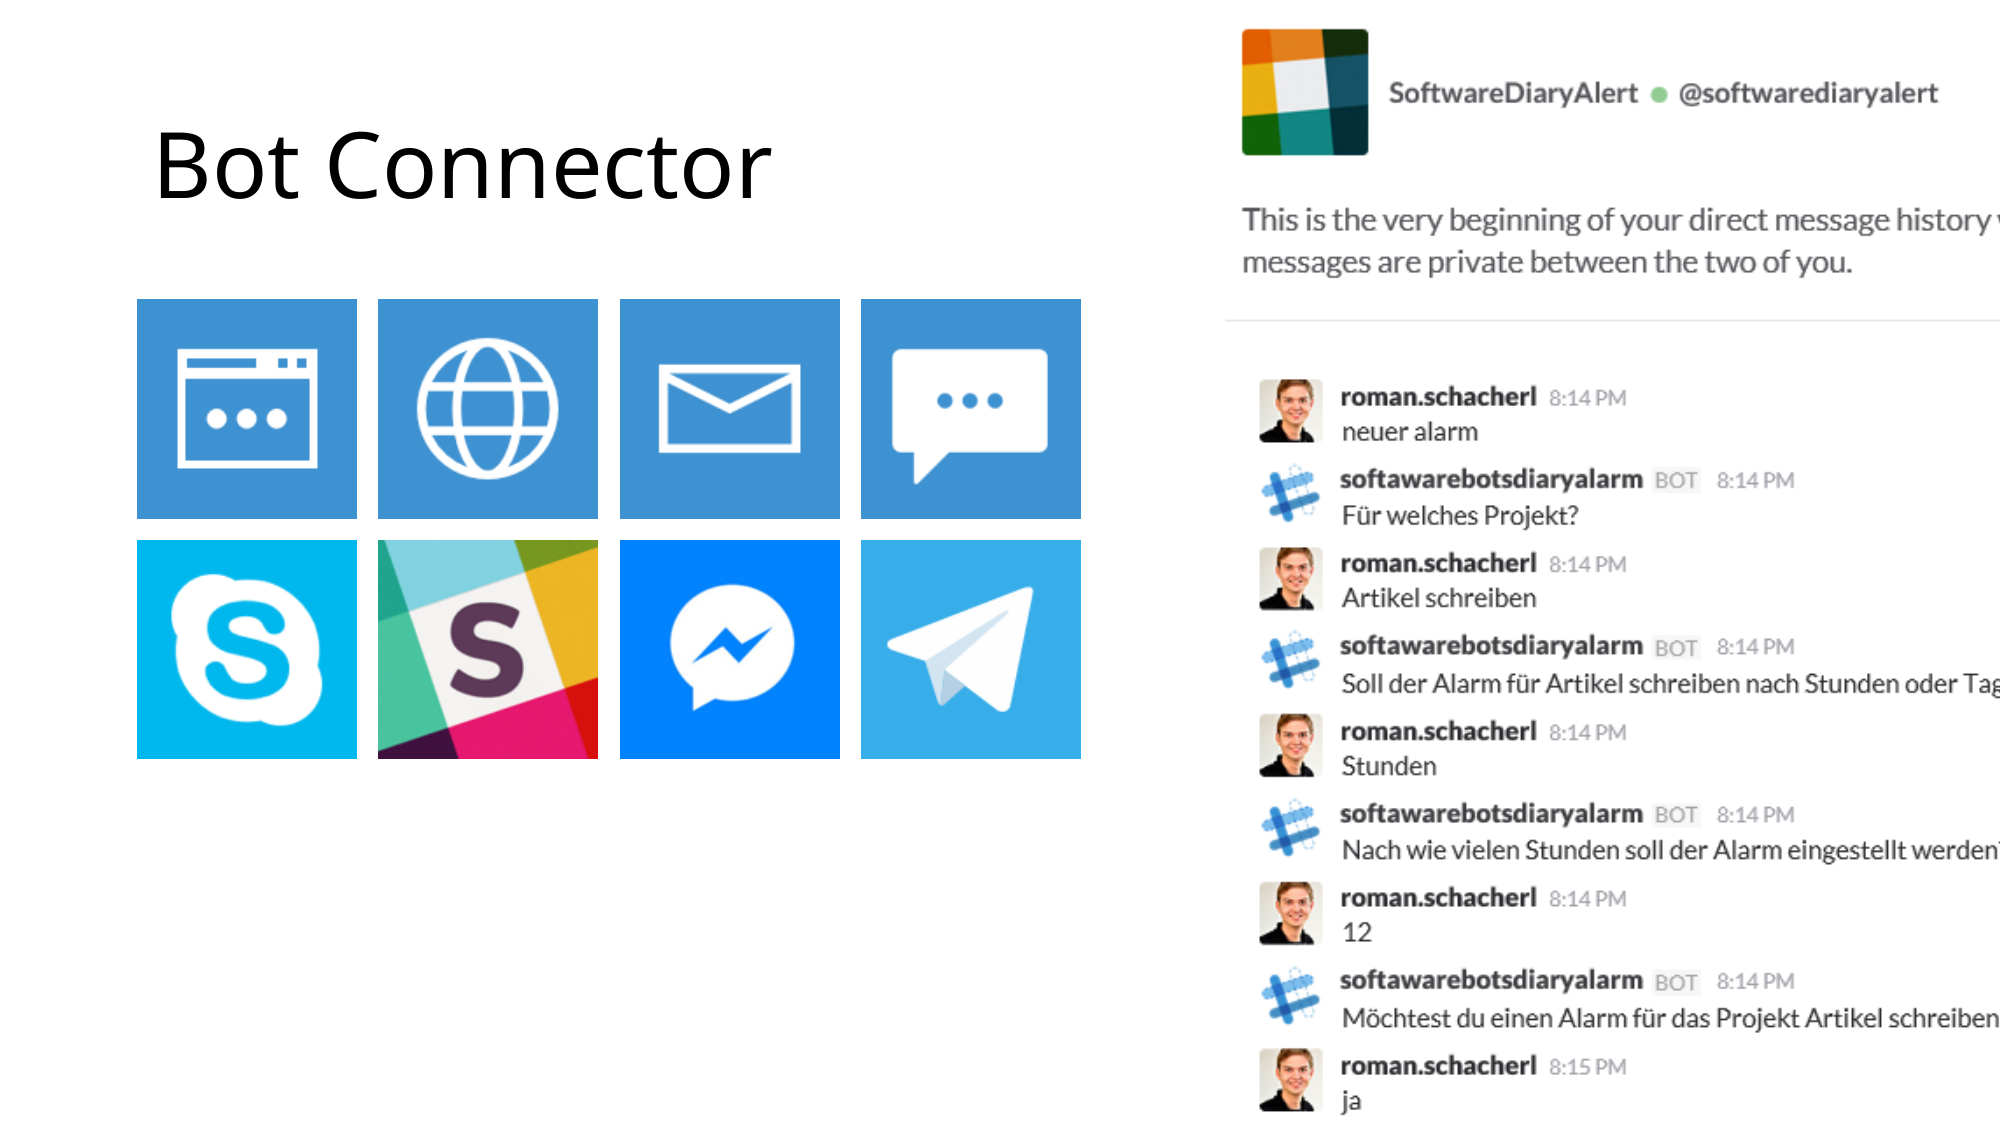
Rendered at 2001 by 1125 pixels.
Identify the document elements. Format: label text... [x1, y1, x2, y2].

picture [620, 540, 840, 760]
title Bot Connector [137, 59, 1225, 278]
picture [1225, 5, 2000, 1125]
picture [378, 540, 598, 760]
picture [137, 299, 357, 519]
picture [378, 299, 598, 519]
picture [172, 574, 322, 725]
picture [861, 540, 1081, 760]
picture [861, 299, 1081, 519]
picture [620, 299, 840, 519]
